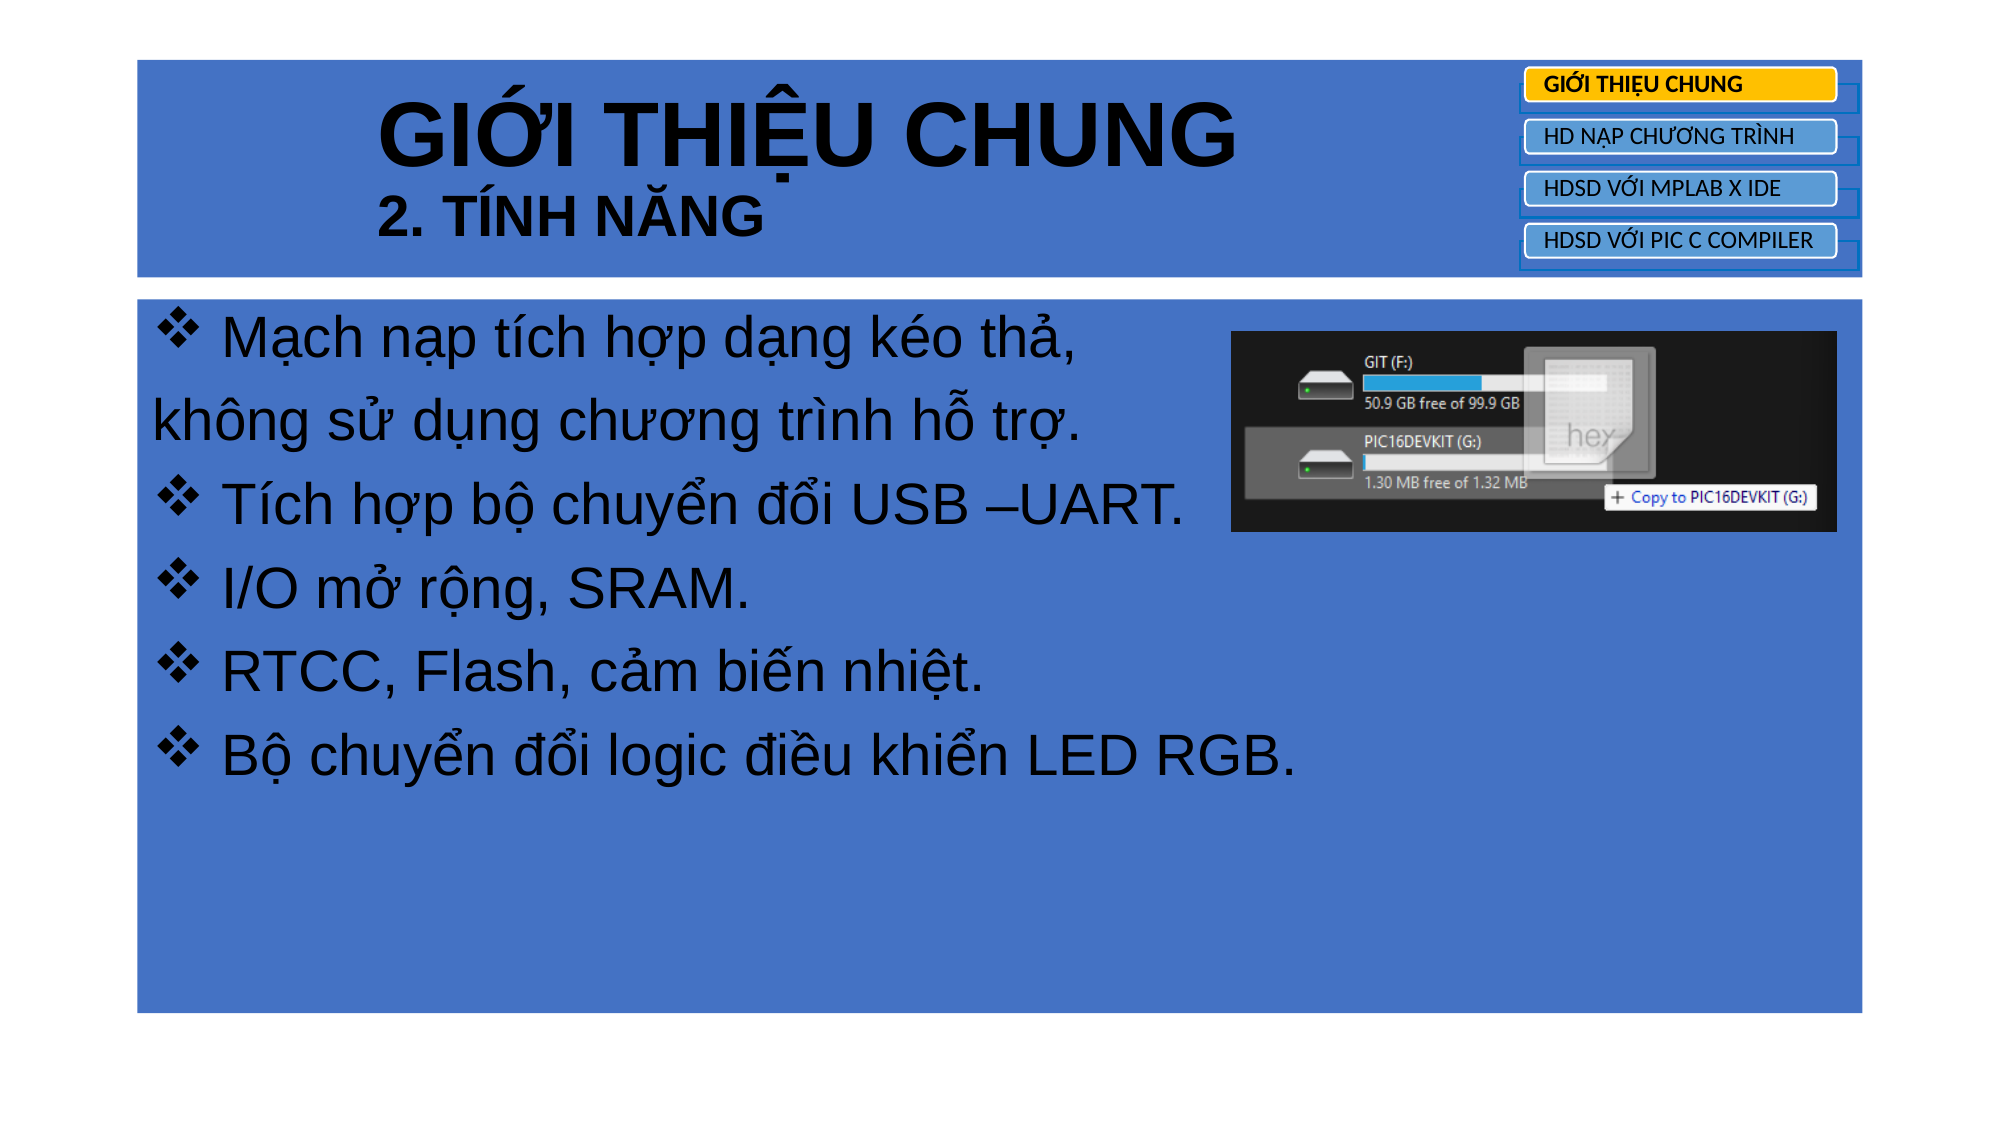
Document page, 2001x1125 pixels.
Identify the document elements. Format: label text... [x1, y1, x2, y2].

list Mạch nạp tích hợp dạng kéo thả, không sử dụng chương trình hỗ trợ. Tích hợp bộ chuyển đổi USB –UART. I/O mở rộng, SRAM. RTCC, Flash, cảm biến nhiệt. Bộ chuyển đổi logic điều khiển LED RGB. [137, 299, 1863, 1014]
picture [1231, 331, 1837, 533]
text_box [1519, 67, 1859, 270]
title GIỚI THIỆU CHUNG 2. TÍNH NĂNG [137, 59, 1863, 278]
